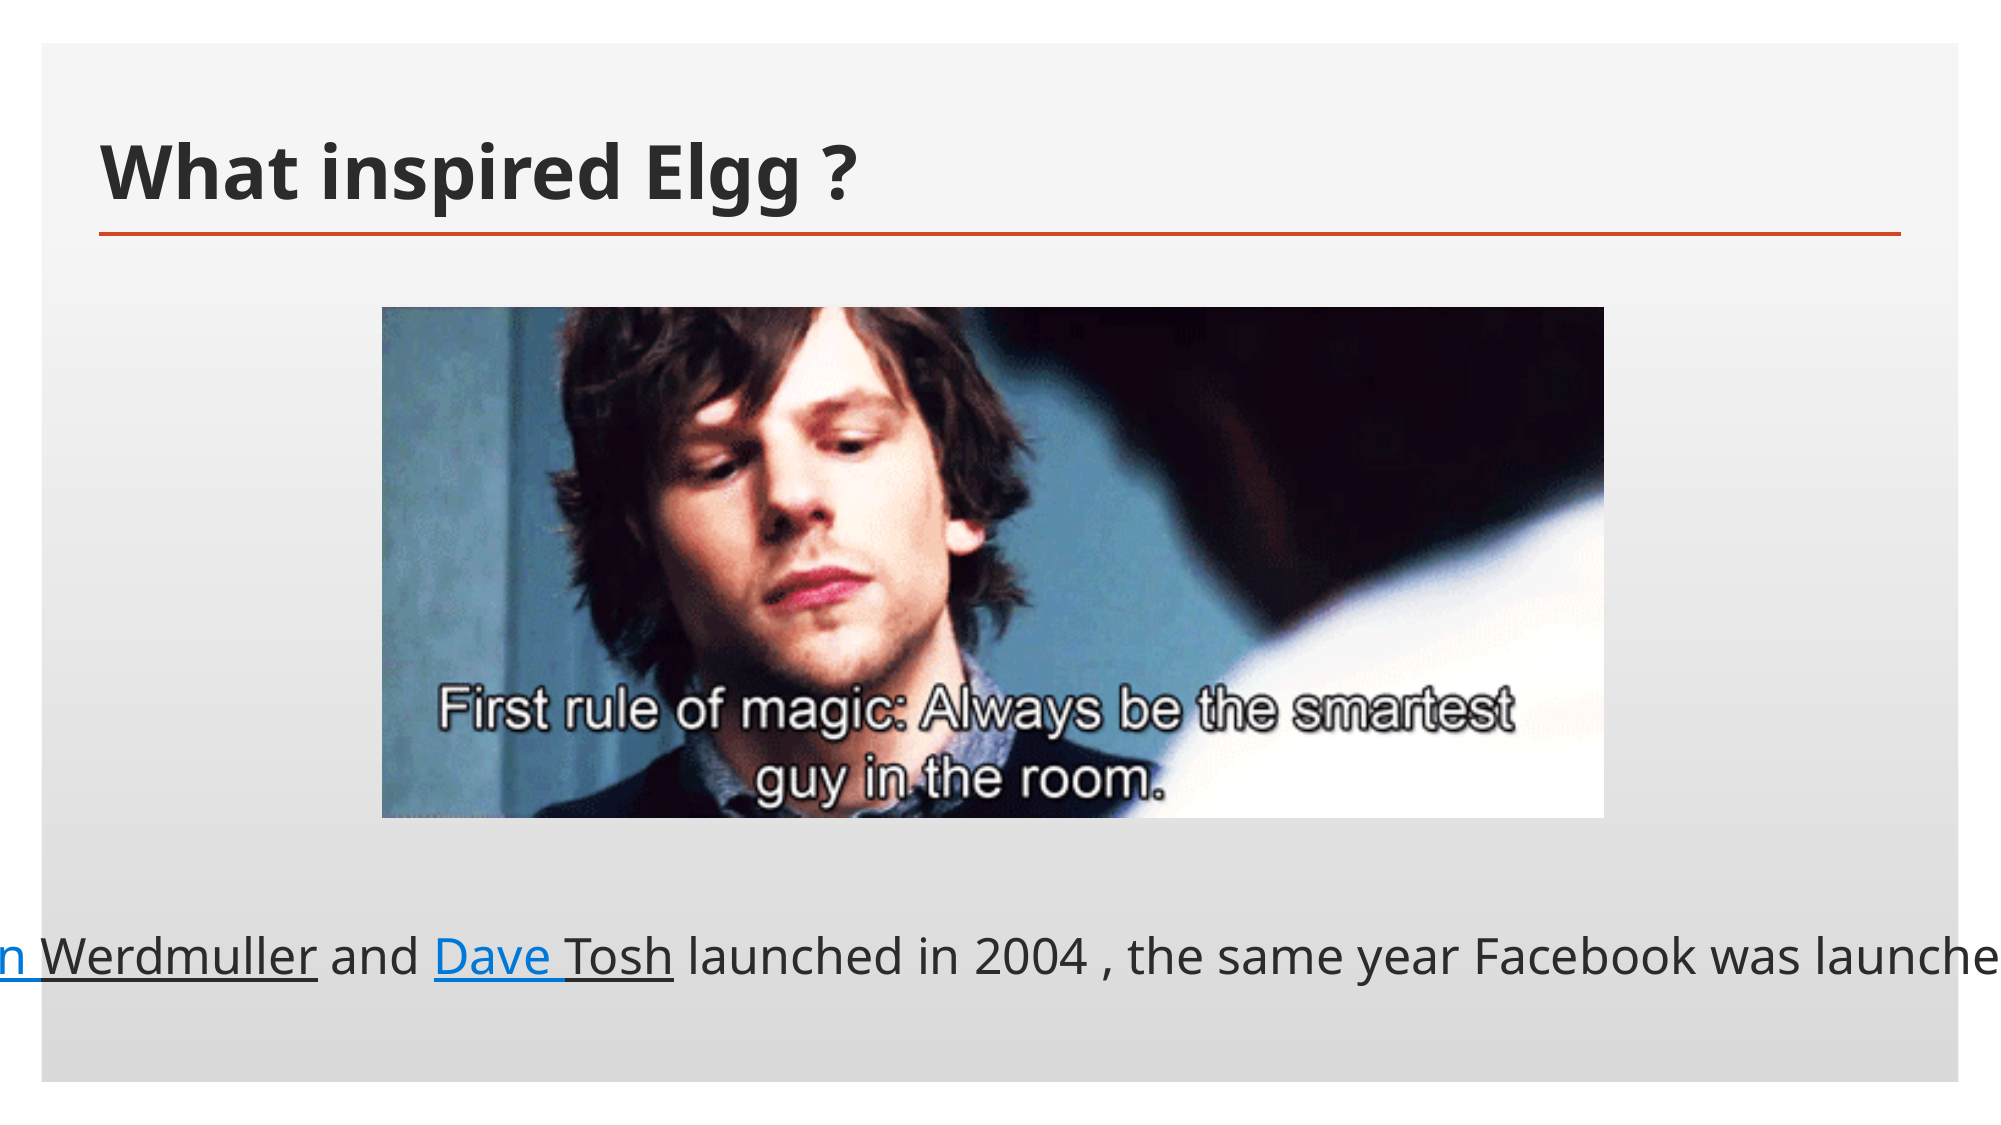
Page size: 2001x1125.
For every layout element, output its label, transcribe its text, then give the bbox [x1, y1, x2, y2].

text_box Ben Werdmuller and Dave Tosh launched in 2004 , the same year Facebook was launched [0, 917, 2000, 1001]
picture [382, 307, 1604, 818]
title What inspired Elgg ? [85, 66, 1811, 284]
